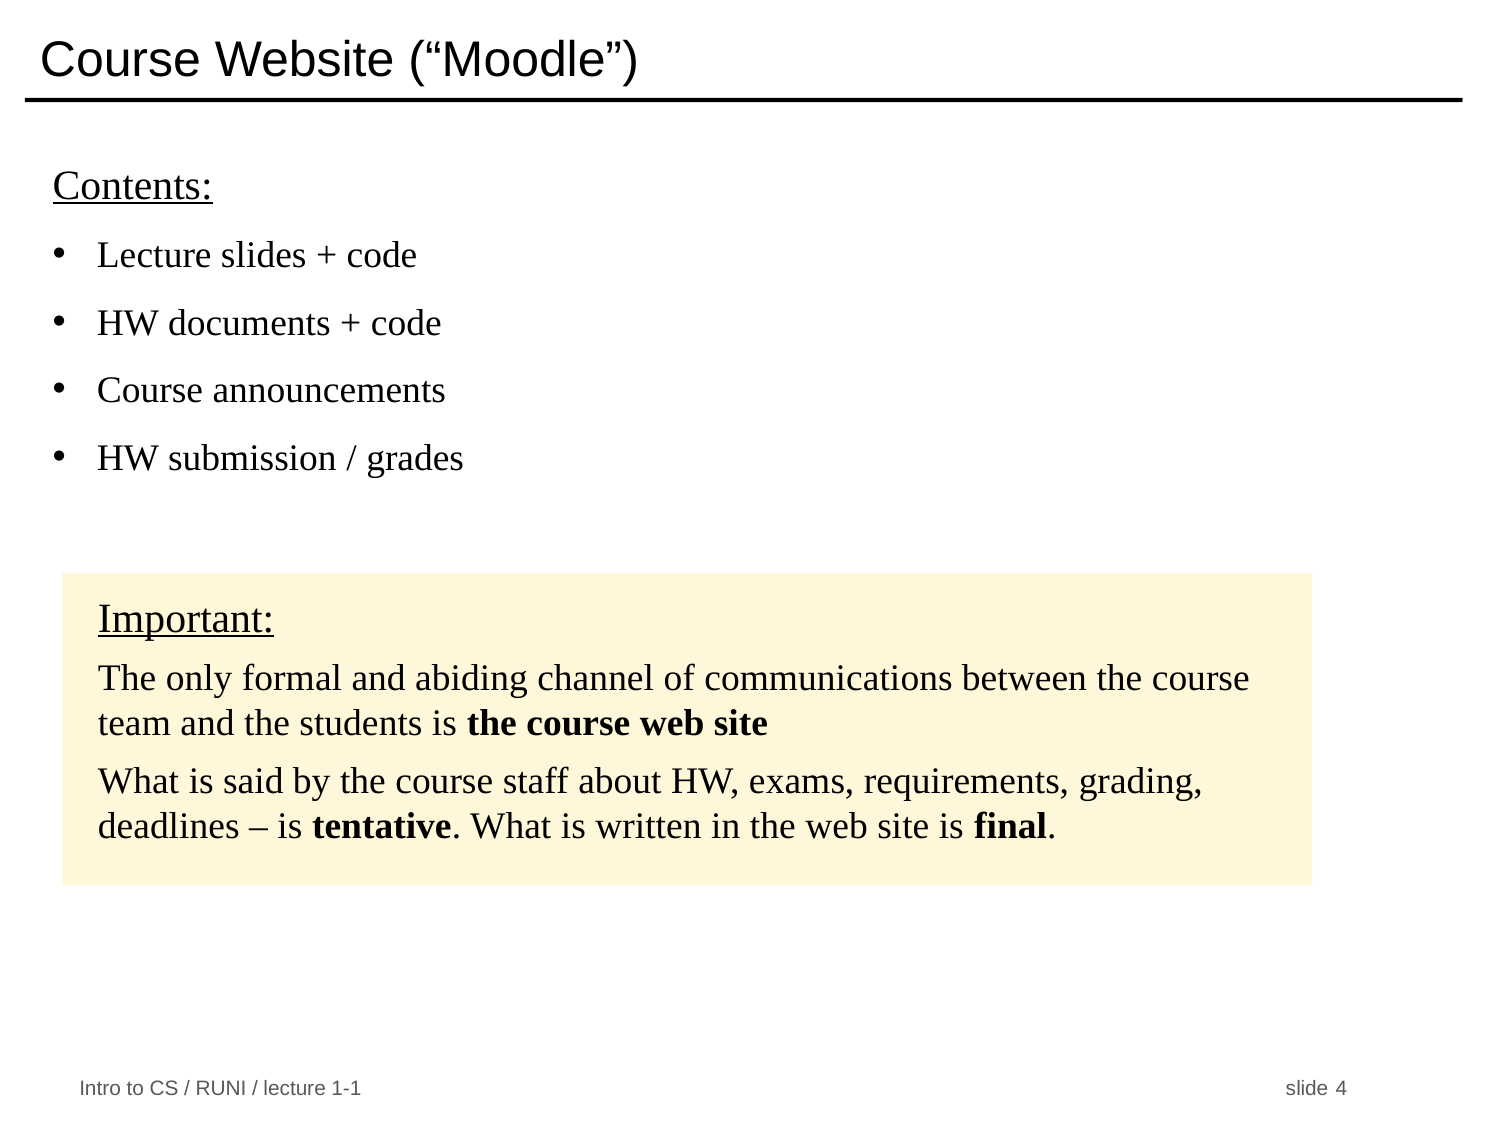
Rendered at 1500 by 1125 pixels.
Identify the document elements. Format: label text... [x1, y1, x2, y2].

text_box Important: The only formal and abiding channel of communications between the course team and the students is the course web site What is said by the course staff about HW, exams, requirements, grading, deadlines – is tentative. What is written in the web site is final. [62, 572, 1313, 886]
list Contents: Lecture slides + code HW documents + code Course announcements HW submission / grades [37, 149, 1450, 550]
title Course Website (“Moodle”) [24, 12, 1463, 100]
